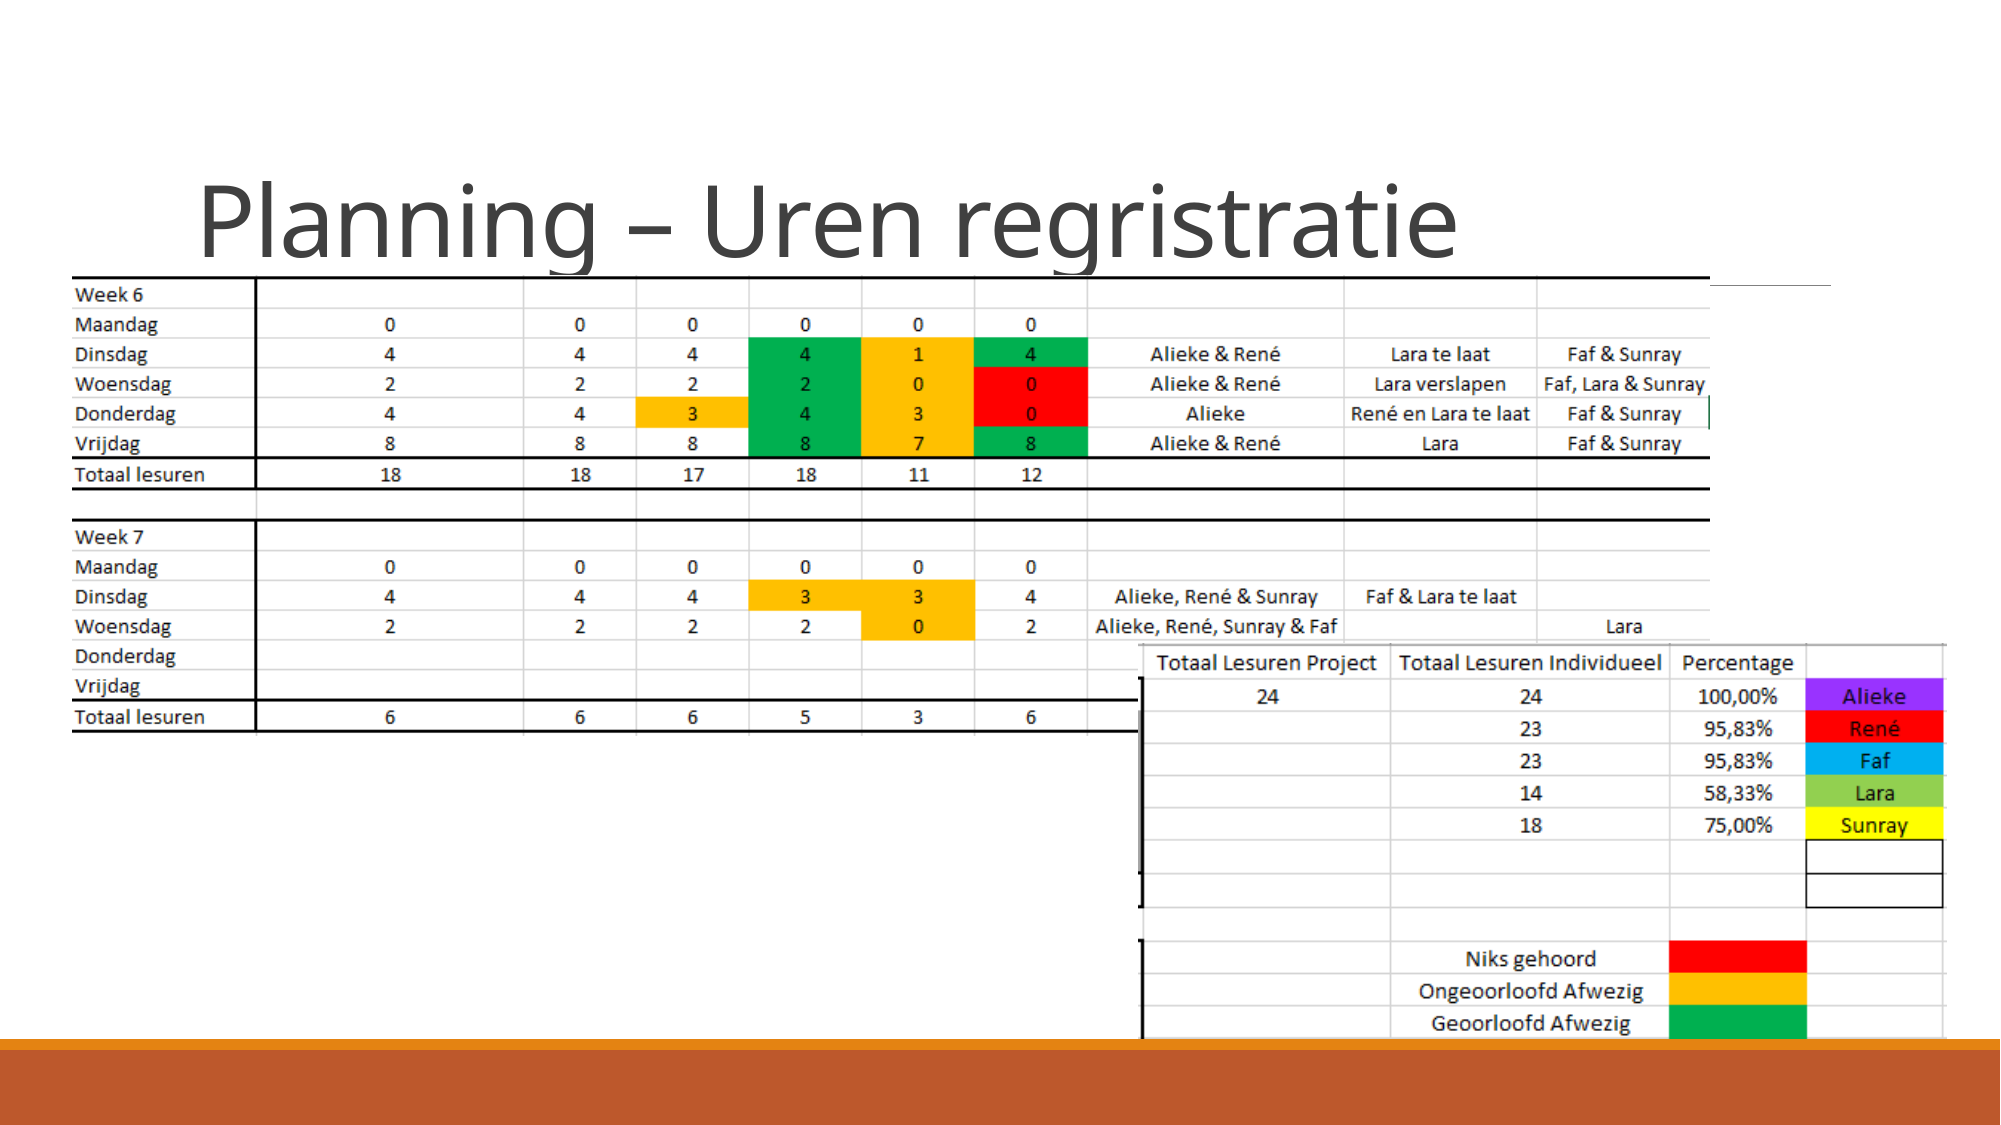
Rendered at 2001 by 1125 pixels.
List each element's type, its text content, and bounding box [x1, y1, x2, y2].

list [71, 275, 1710, 736]
picture [1137, 643, 1947, 1039]
title Planning – Uren regristratie [180, 47, 1830, 285]
